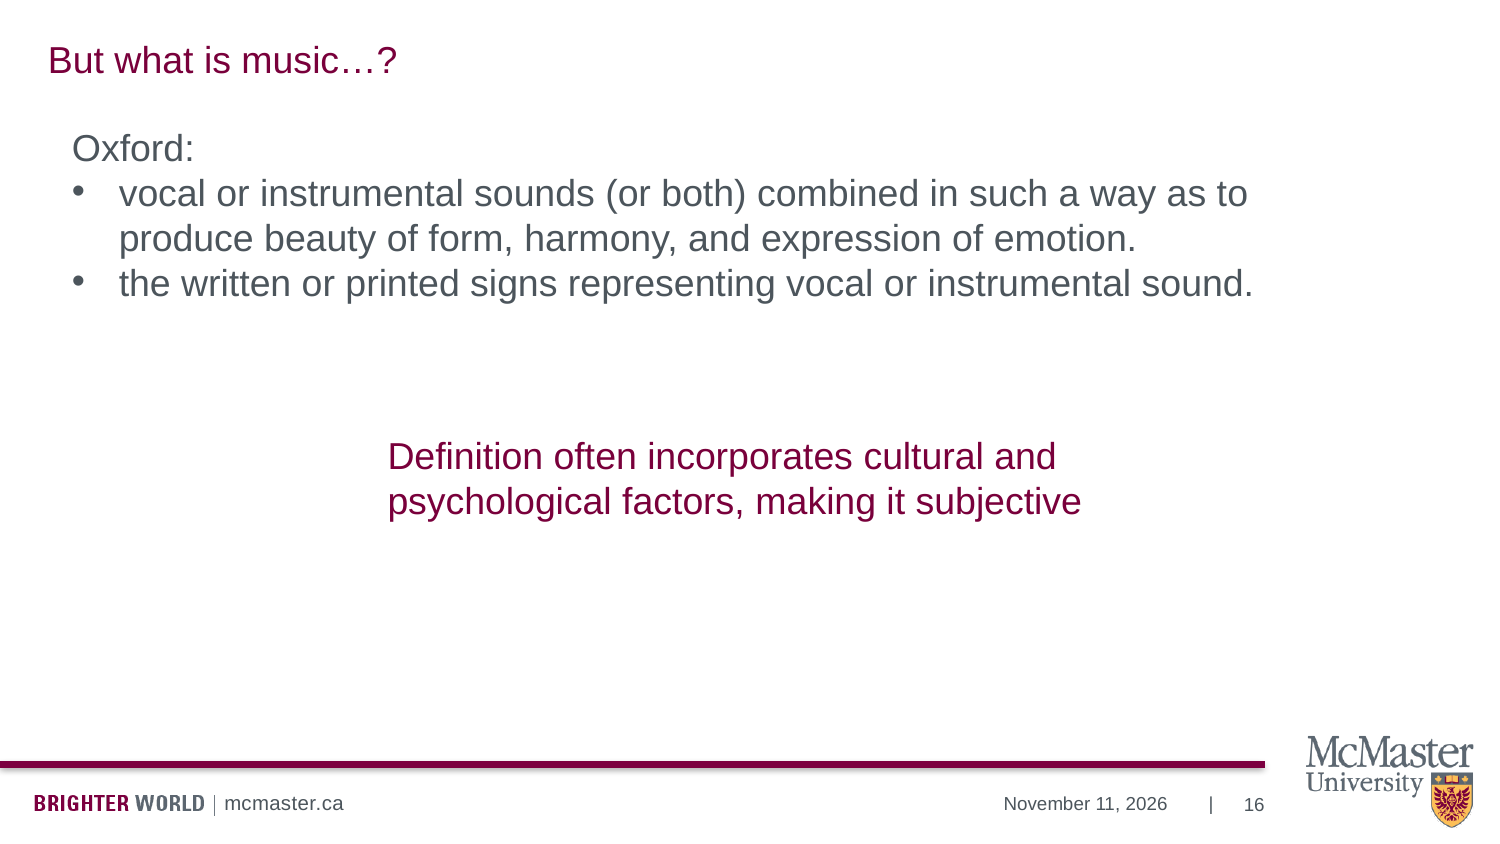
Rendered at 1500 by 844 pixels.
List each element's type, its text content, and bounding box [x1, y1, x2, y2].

slide_number 16 [1186, 780, 1265, 826]
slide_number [861, 780, 1183, 826]
picture [32, 793, 220, 816]
picture [1306, 735, 1474, 828]
text_box Definition often incorporates cultural and psychological factors, making it subjective [372, 424, 1128, 530]
title But what is music…? [32, 0, 1474, 81]
text_box Oxford: vocal or instrumental sounds (or both) combined in such a way as to produce beauty of form, harmony, and expression of emotion. the written or printed signs representing vocal or instrumental sound. [57, 116, 1295, 311]
